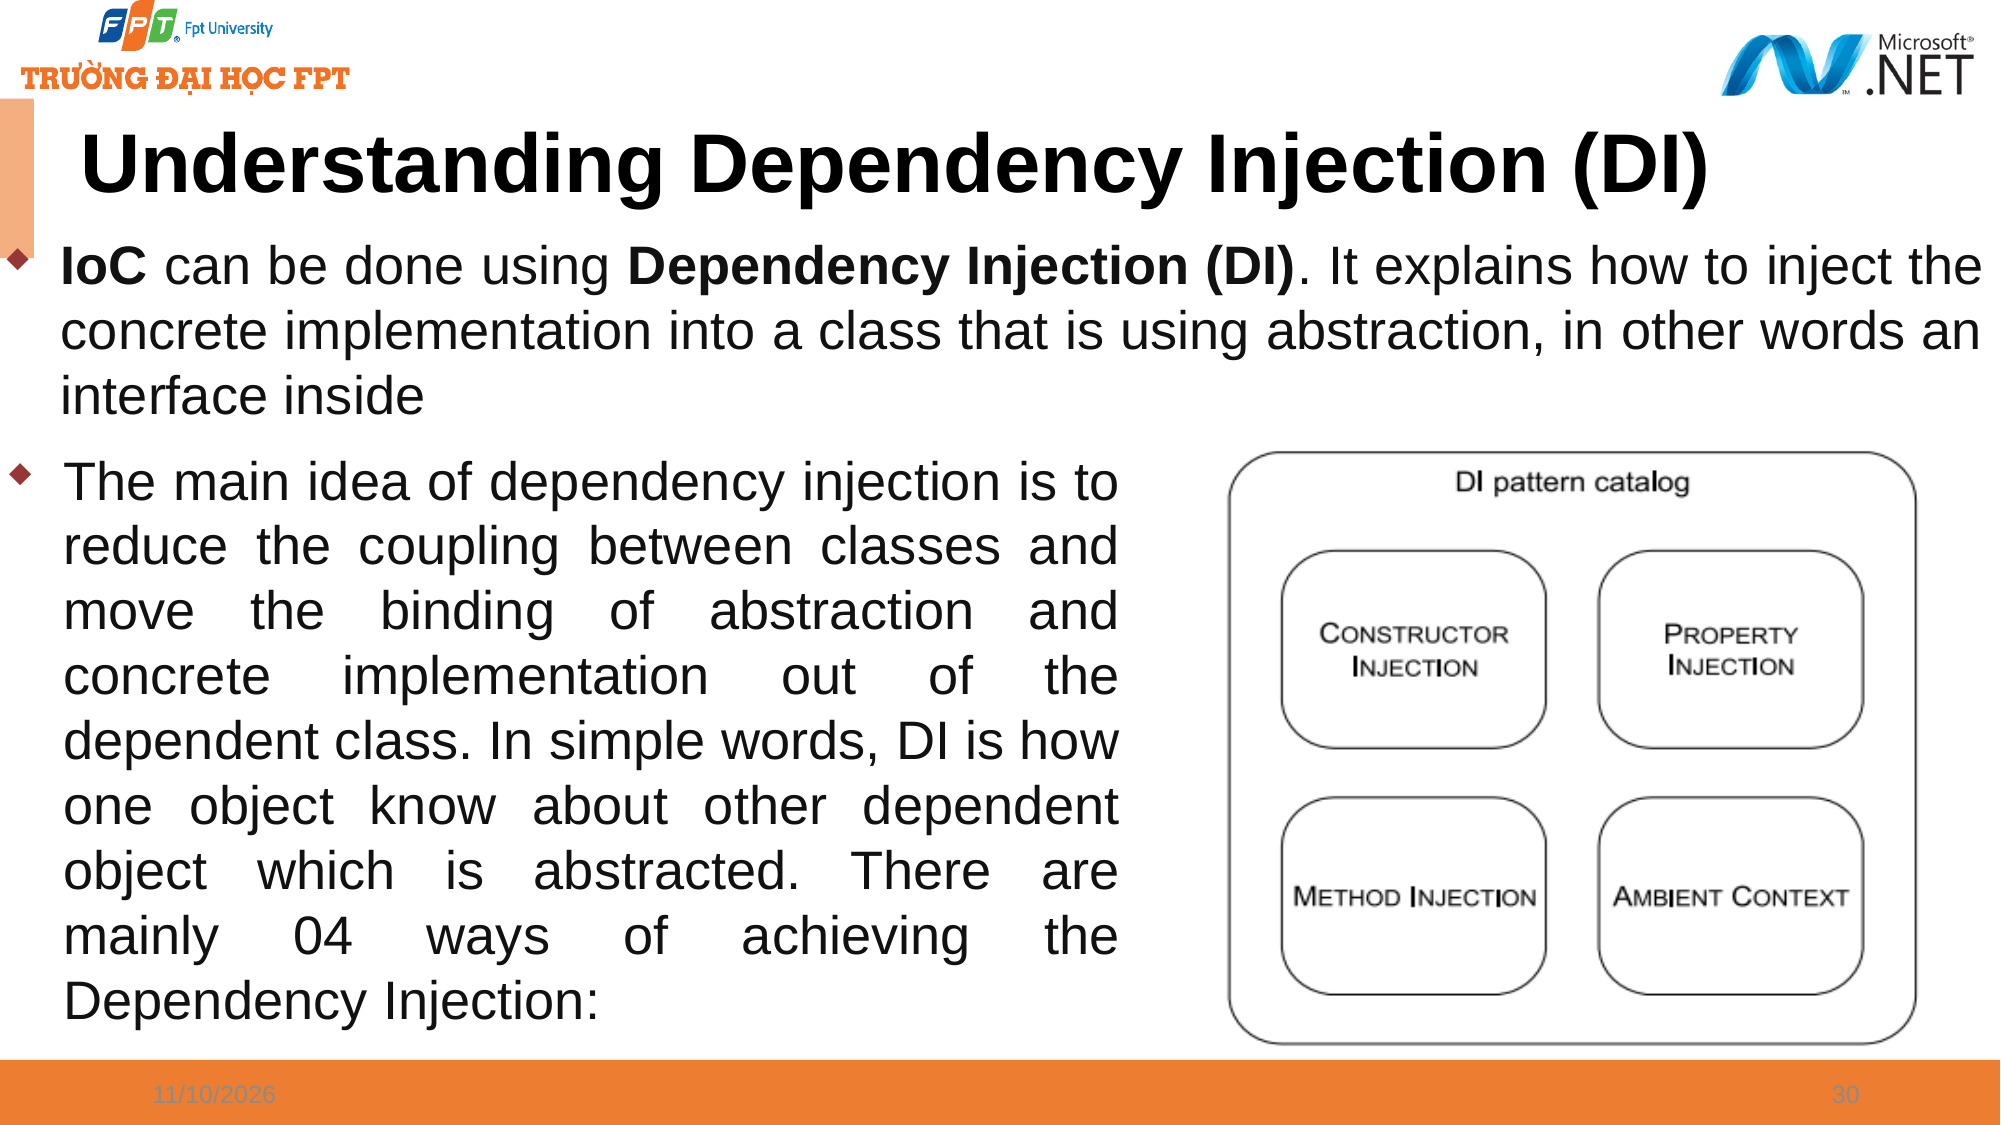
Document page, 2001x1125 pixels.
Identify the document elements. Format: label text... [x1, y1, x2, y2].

picture [1685, 0, 2001, 129]
text_box The main idea of dependency injection is to reduce the coupling between classes and move the binding of abstraction and concrete implementation out of the dependent class. In simple words, DI is how one object know about other dependent object which is abstracted. There are mainly 04 ways of achieving the Dependency Injection: [0, 438, 1136, 1038]
title Understanding Dependency Injection (DI) [65, 118, 1895, 213]
slide_number 30 [1424, 1063, 1875, 1123]
picture [1209, 443, 1930, 1053]
text_box IoC can be done using Dependency Injection (DI). It explains how to inject the concrete implementation into a class that is using abstraction, in other words an interface inside [0, 223, 2000, 433]
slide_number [137, 1063, 588, 1123]
